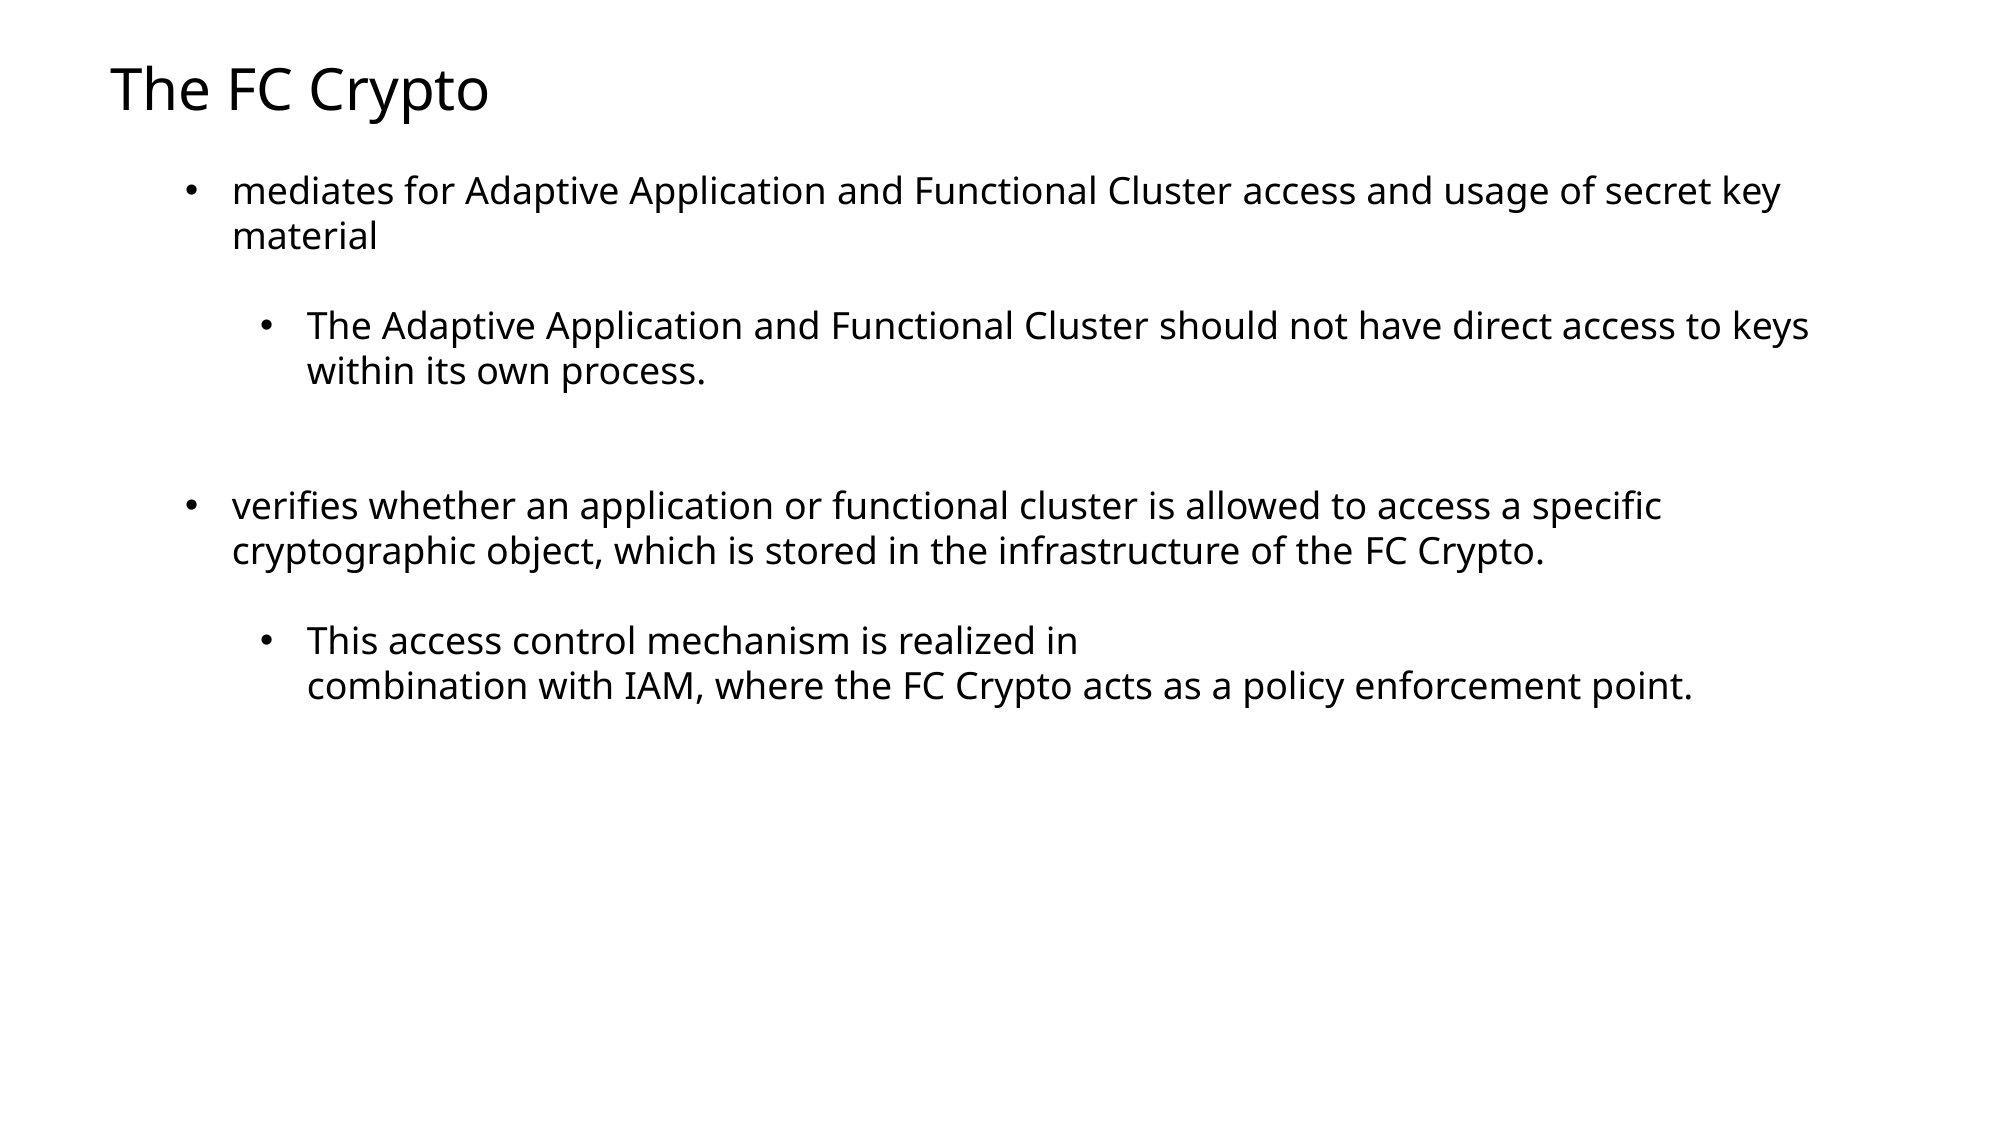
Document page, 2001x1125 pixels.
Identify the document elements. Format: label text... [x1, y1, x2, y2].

text_box The FC Crypto mediates for Adaptive Application and Functional Cluster access and usage of secret key material The Adaptive Application and Functional Cluster should not have direct access to keys within its own process. verifies whether an application or functional cluster is allowed to access a specific cryptographic object, which is stored in the infrastructure of the FC Crypto. This access control mechanism is realized in combination with IAM, where the FC Crypto acts as a policy enforcement point. [95, 45, 1870, 760]
